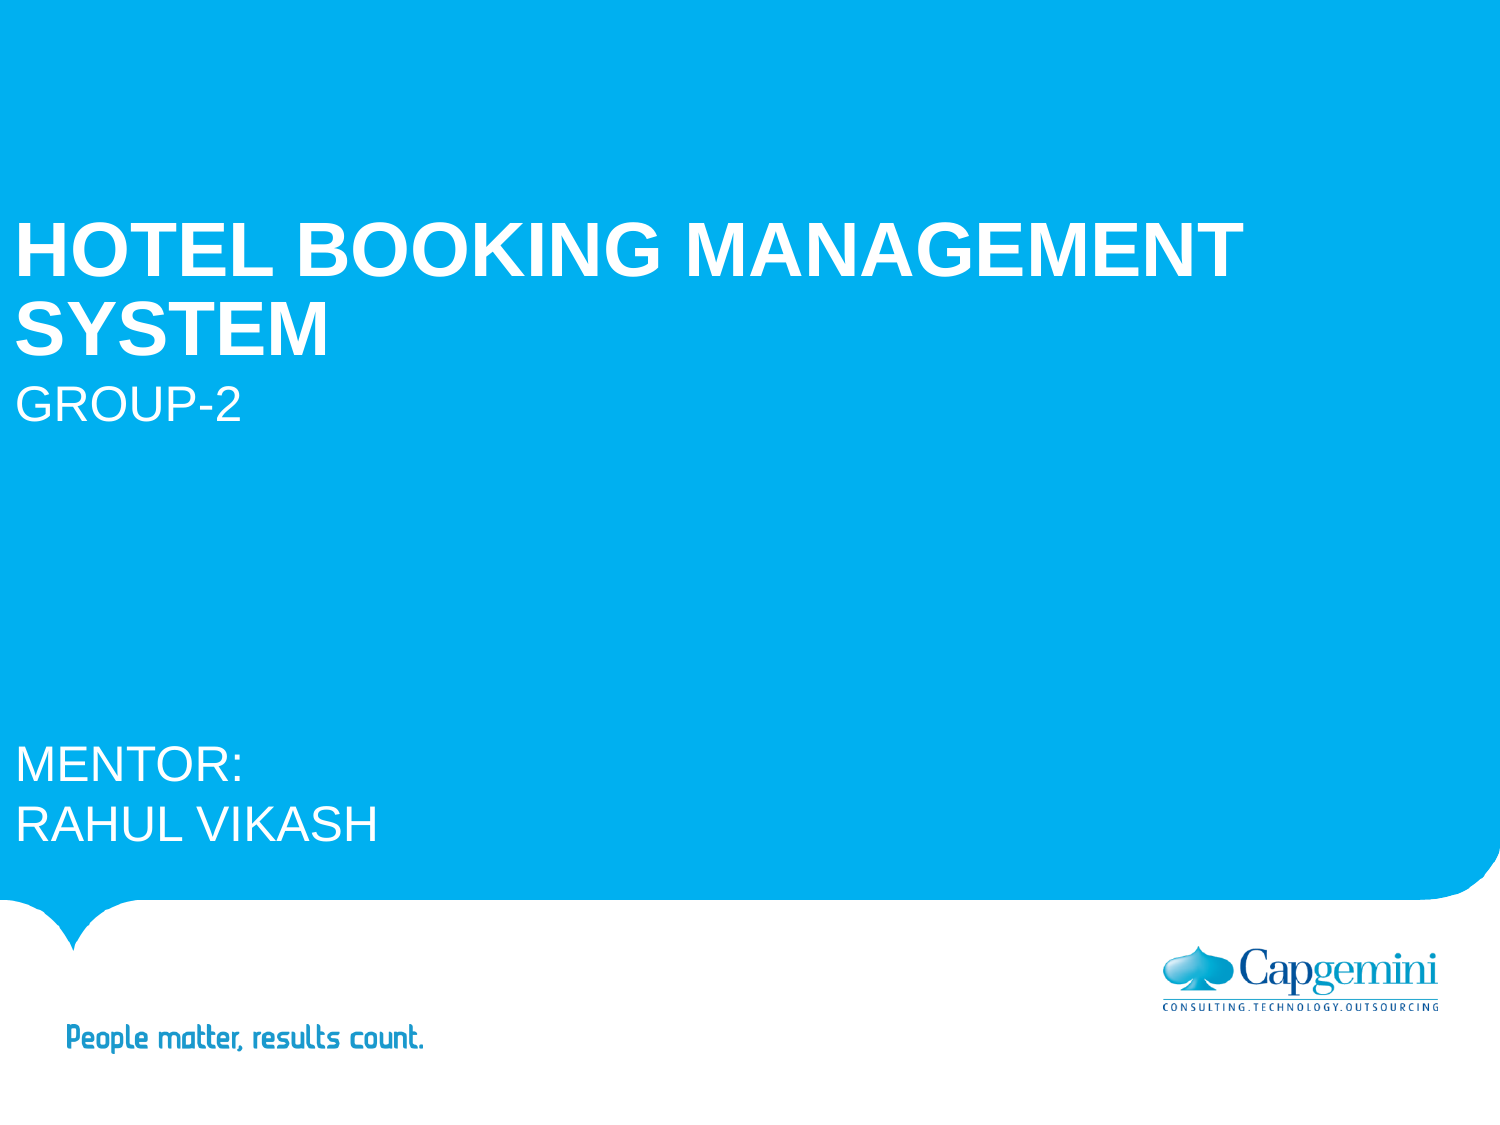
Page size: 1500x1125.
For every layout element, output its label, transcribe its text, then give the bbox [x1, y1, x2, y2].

picture [0, 859, 1500, 1067]
text_box HOTEL BOOKING MANAGEMENT SYSTEM GROUP-2 MENTOR: RAHUL VIKASH [0, 206, 1500, 859]
